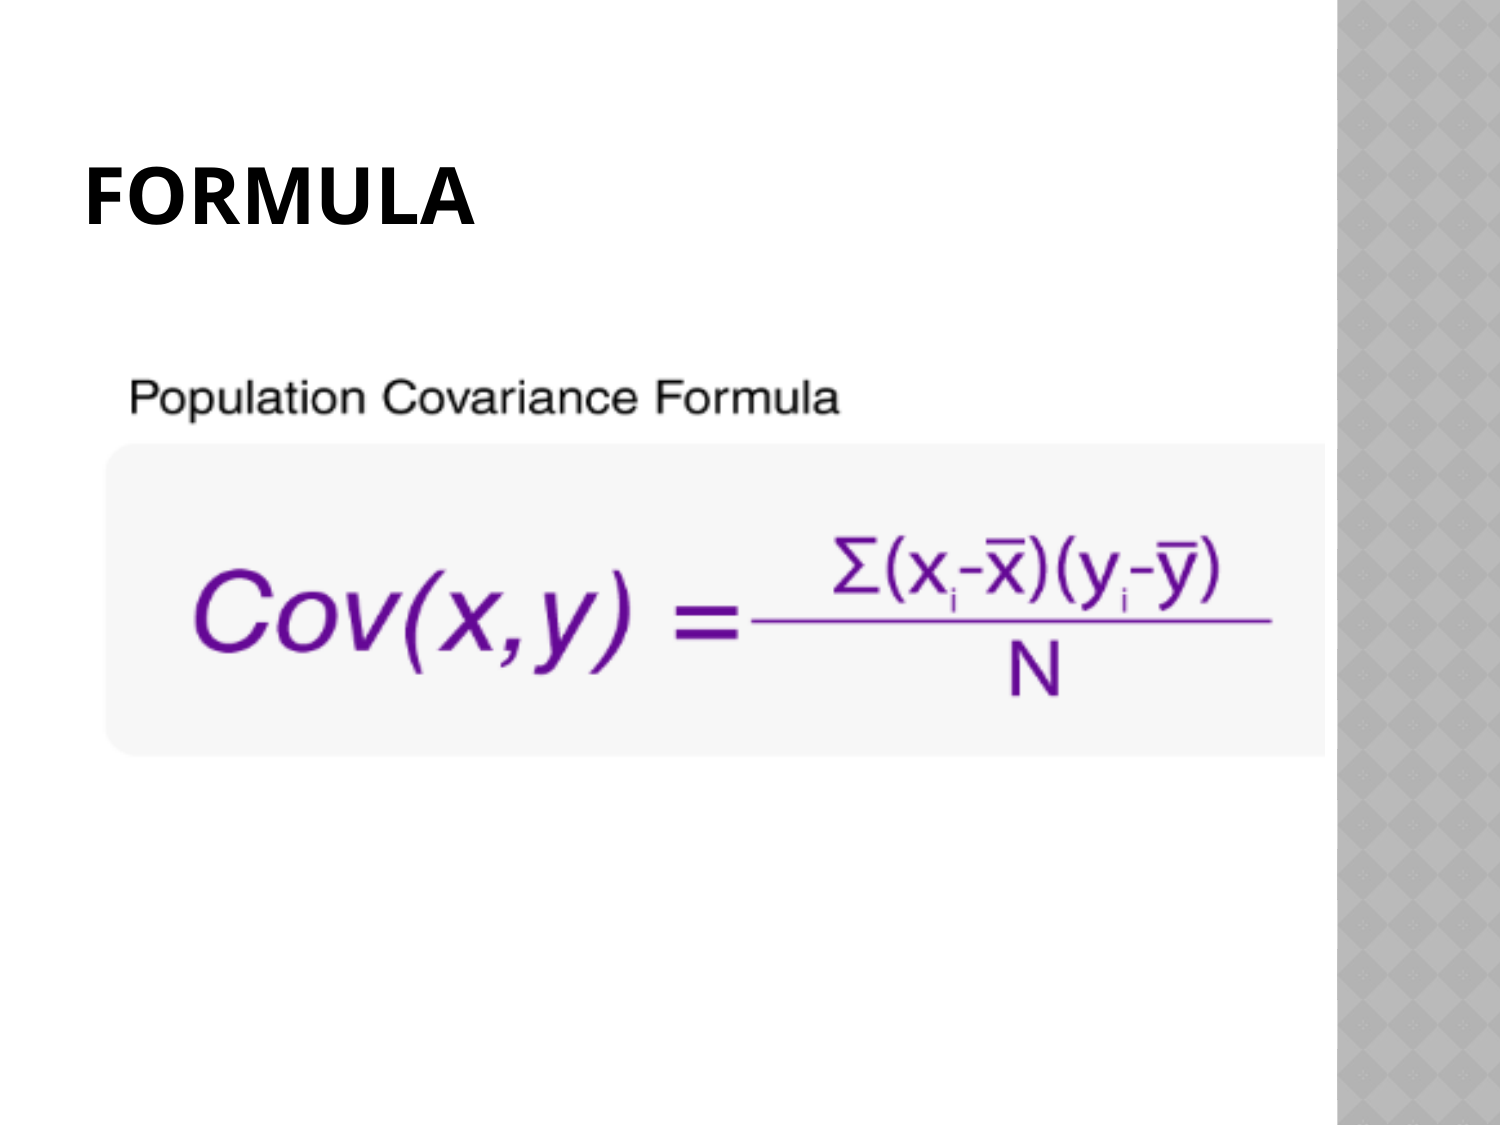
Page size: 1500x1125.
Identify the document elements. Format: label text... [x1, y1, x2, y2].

picture [99, 374, 1326, 763]
title FORMULA [75, 52, 1263, 240]
